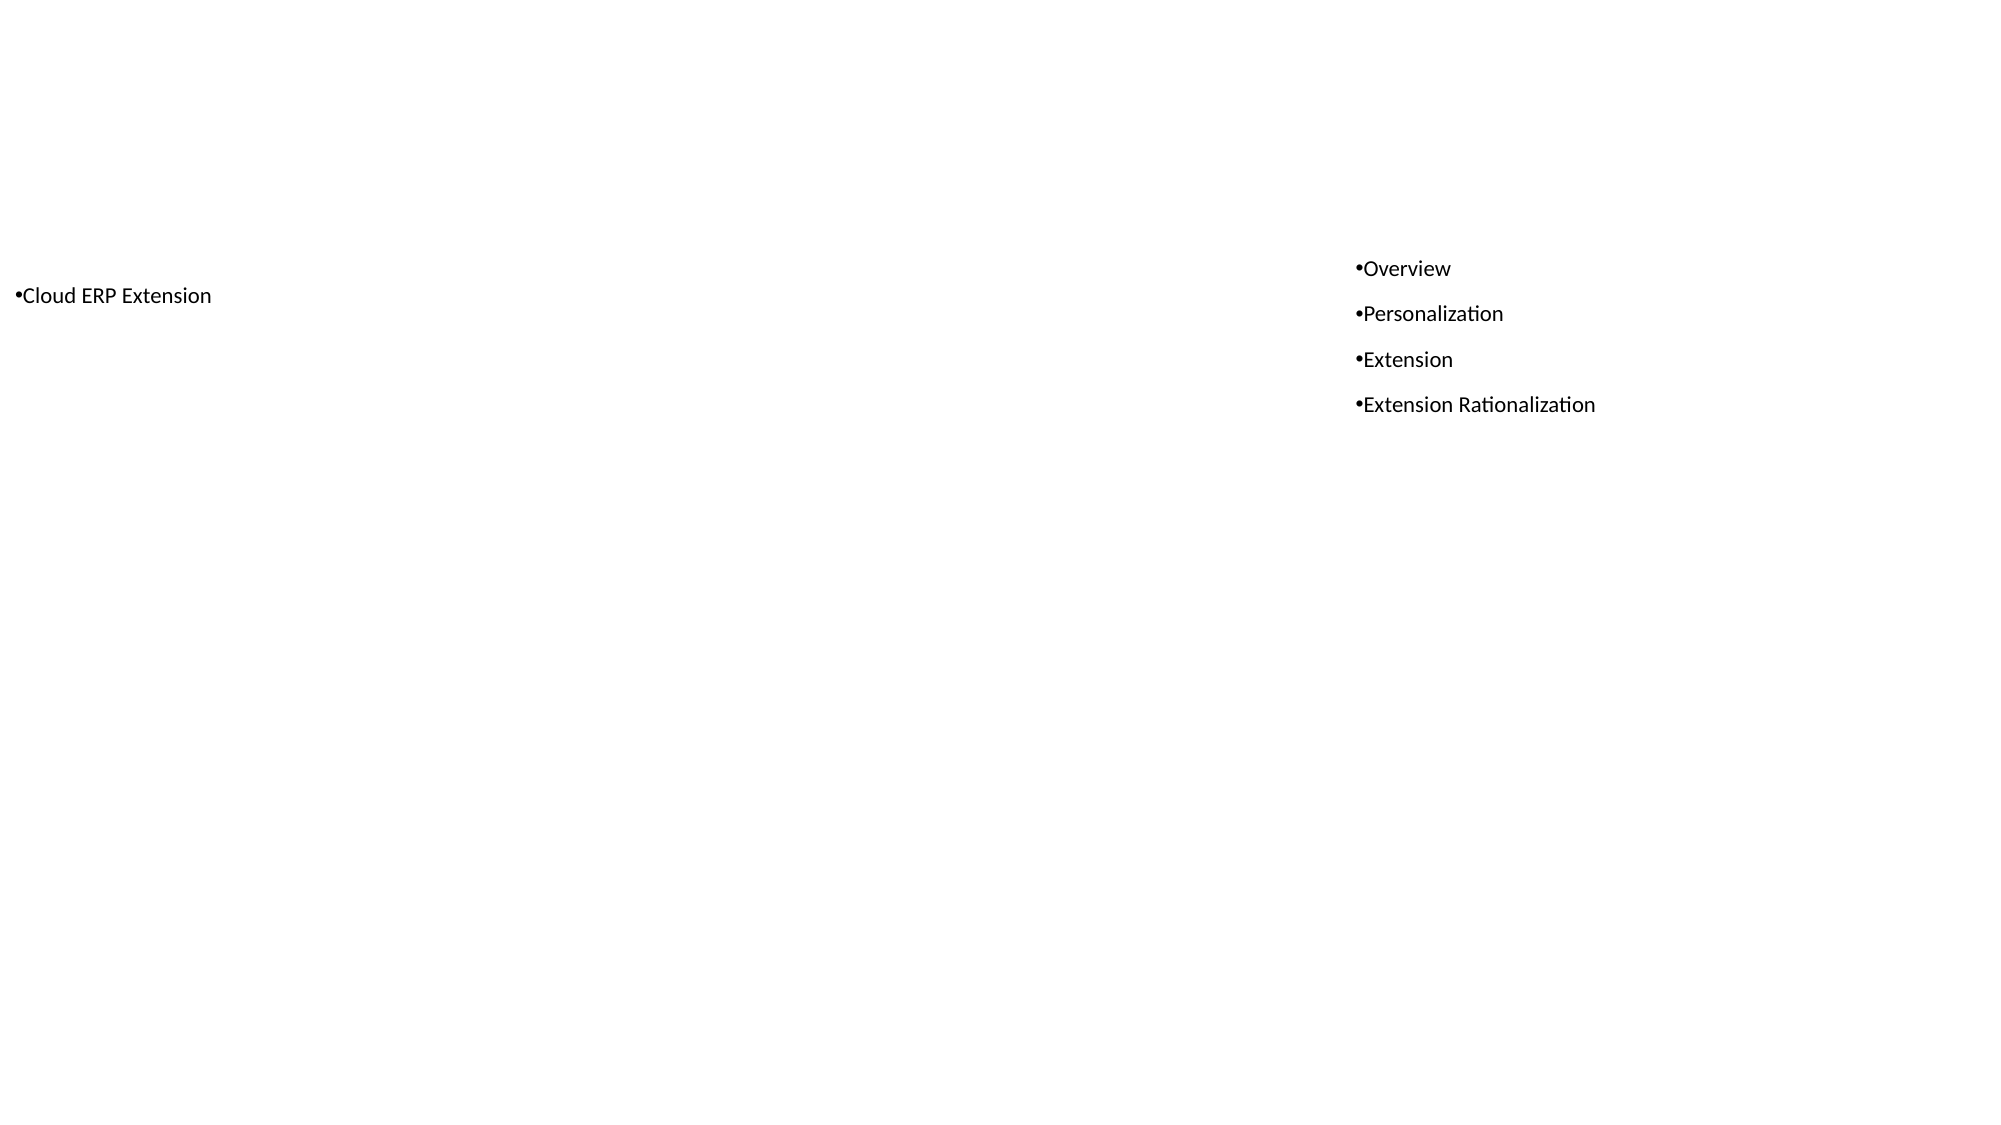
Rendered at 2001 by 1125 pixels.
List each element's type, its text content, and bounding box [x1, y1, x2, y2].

list Overview Personalization Extension Extension Rationalization [1340, 249, 2000, 885]
list Cloud ERP Extension [0, 276, 762, 571]
